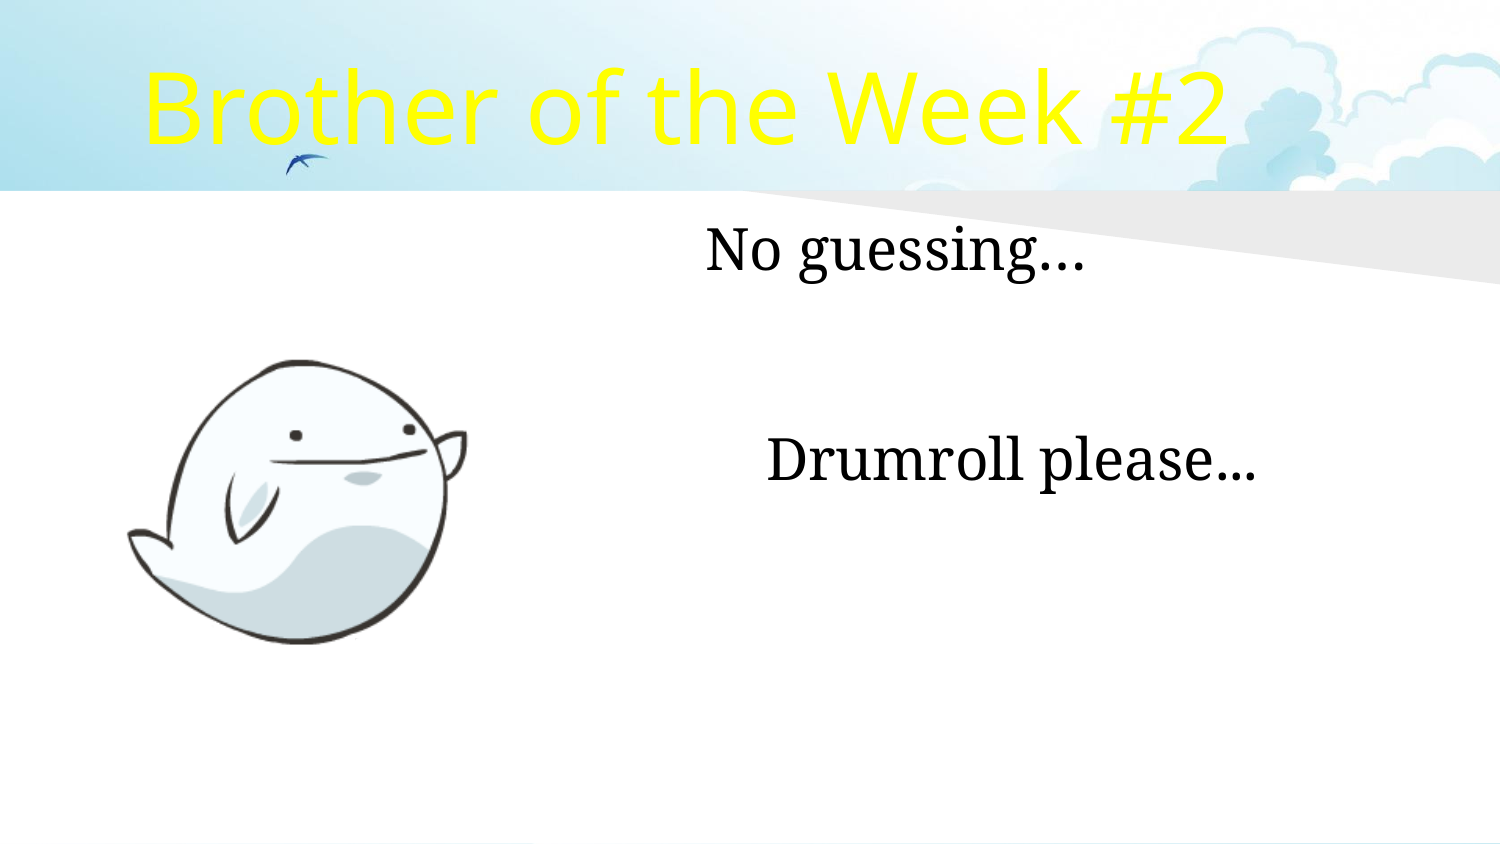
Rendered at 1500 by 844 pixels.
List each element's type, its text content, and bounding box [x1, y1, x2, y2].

title Brother of the Week #2 [75, 33, 1425, 175]
picture [0, 306, 703, 699]
picture [0, 0, 1500, 190]
list No guessing… Drumroll please... [658, 196, 1500, 808]
